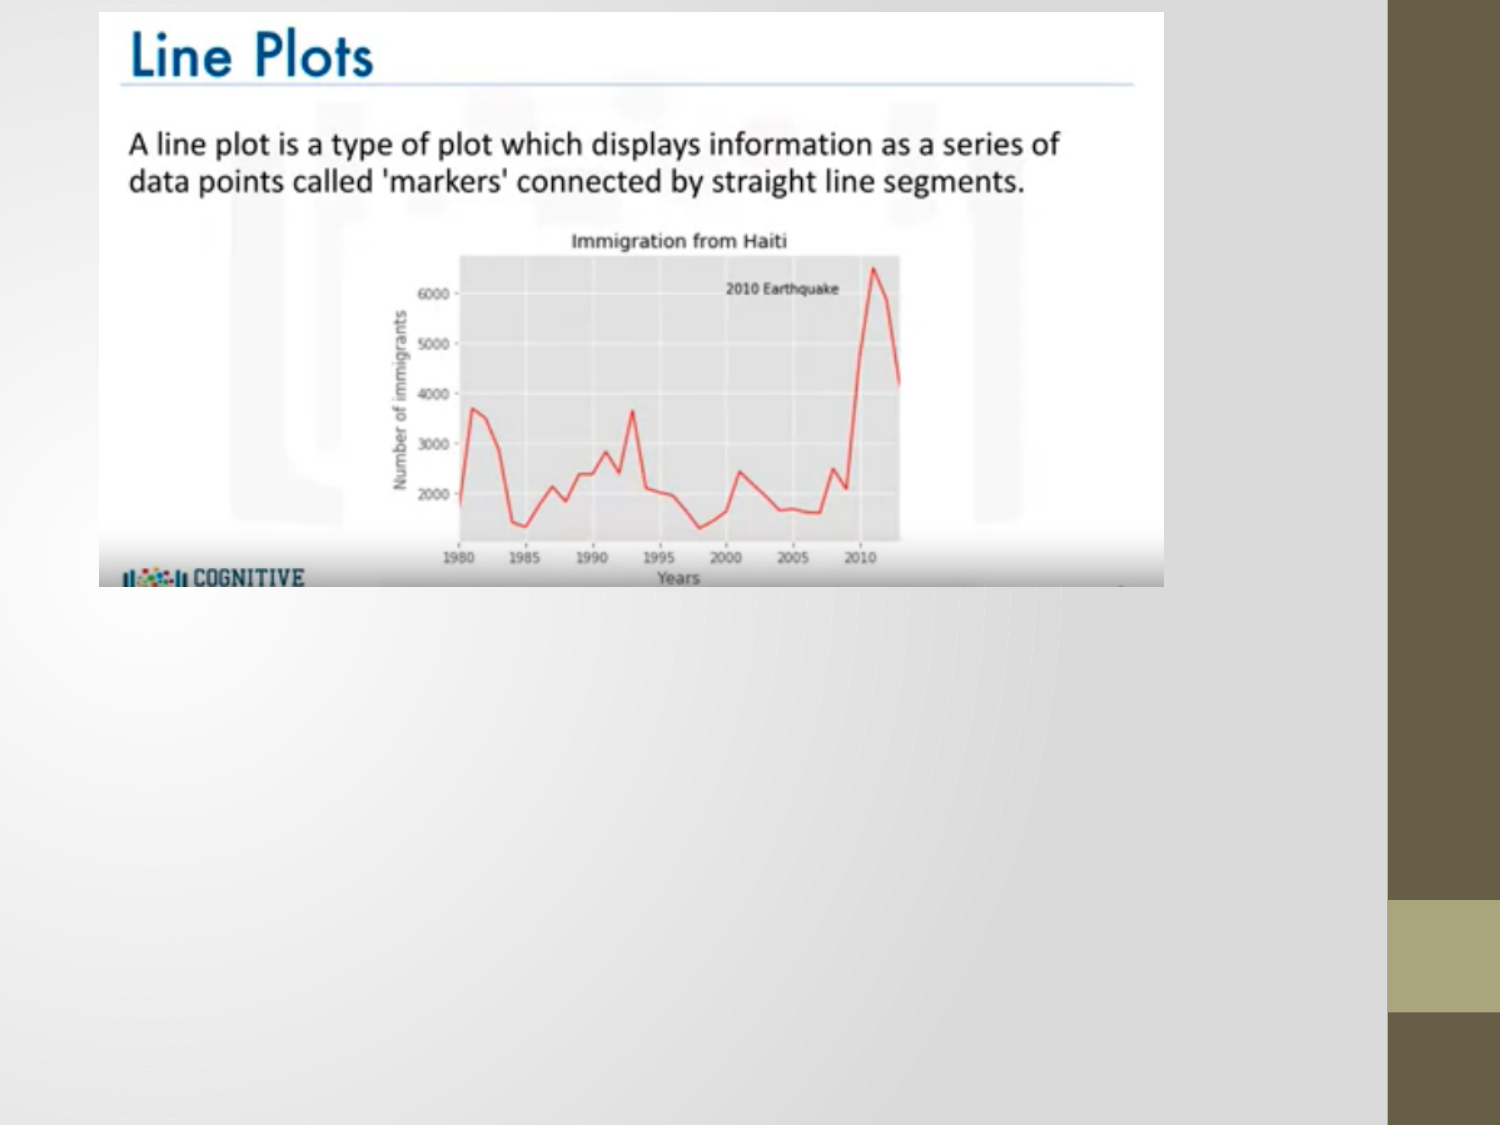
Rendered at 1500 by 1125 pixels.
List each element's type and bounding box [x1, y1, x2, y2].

list [99, 11, 1165, 587]
